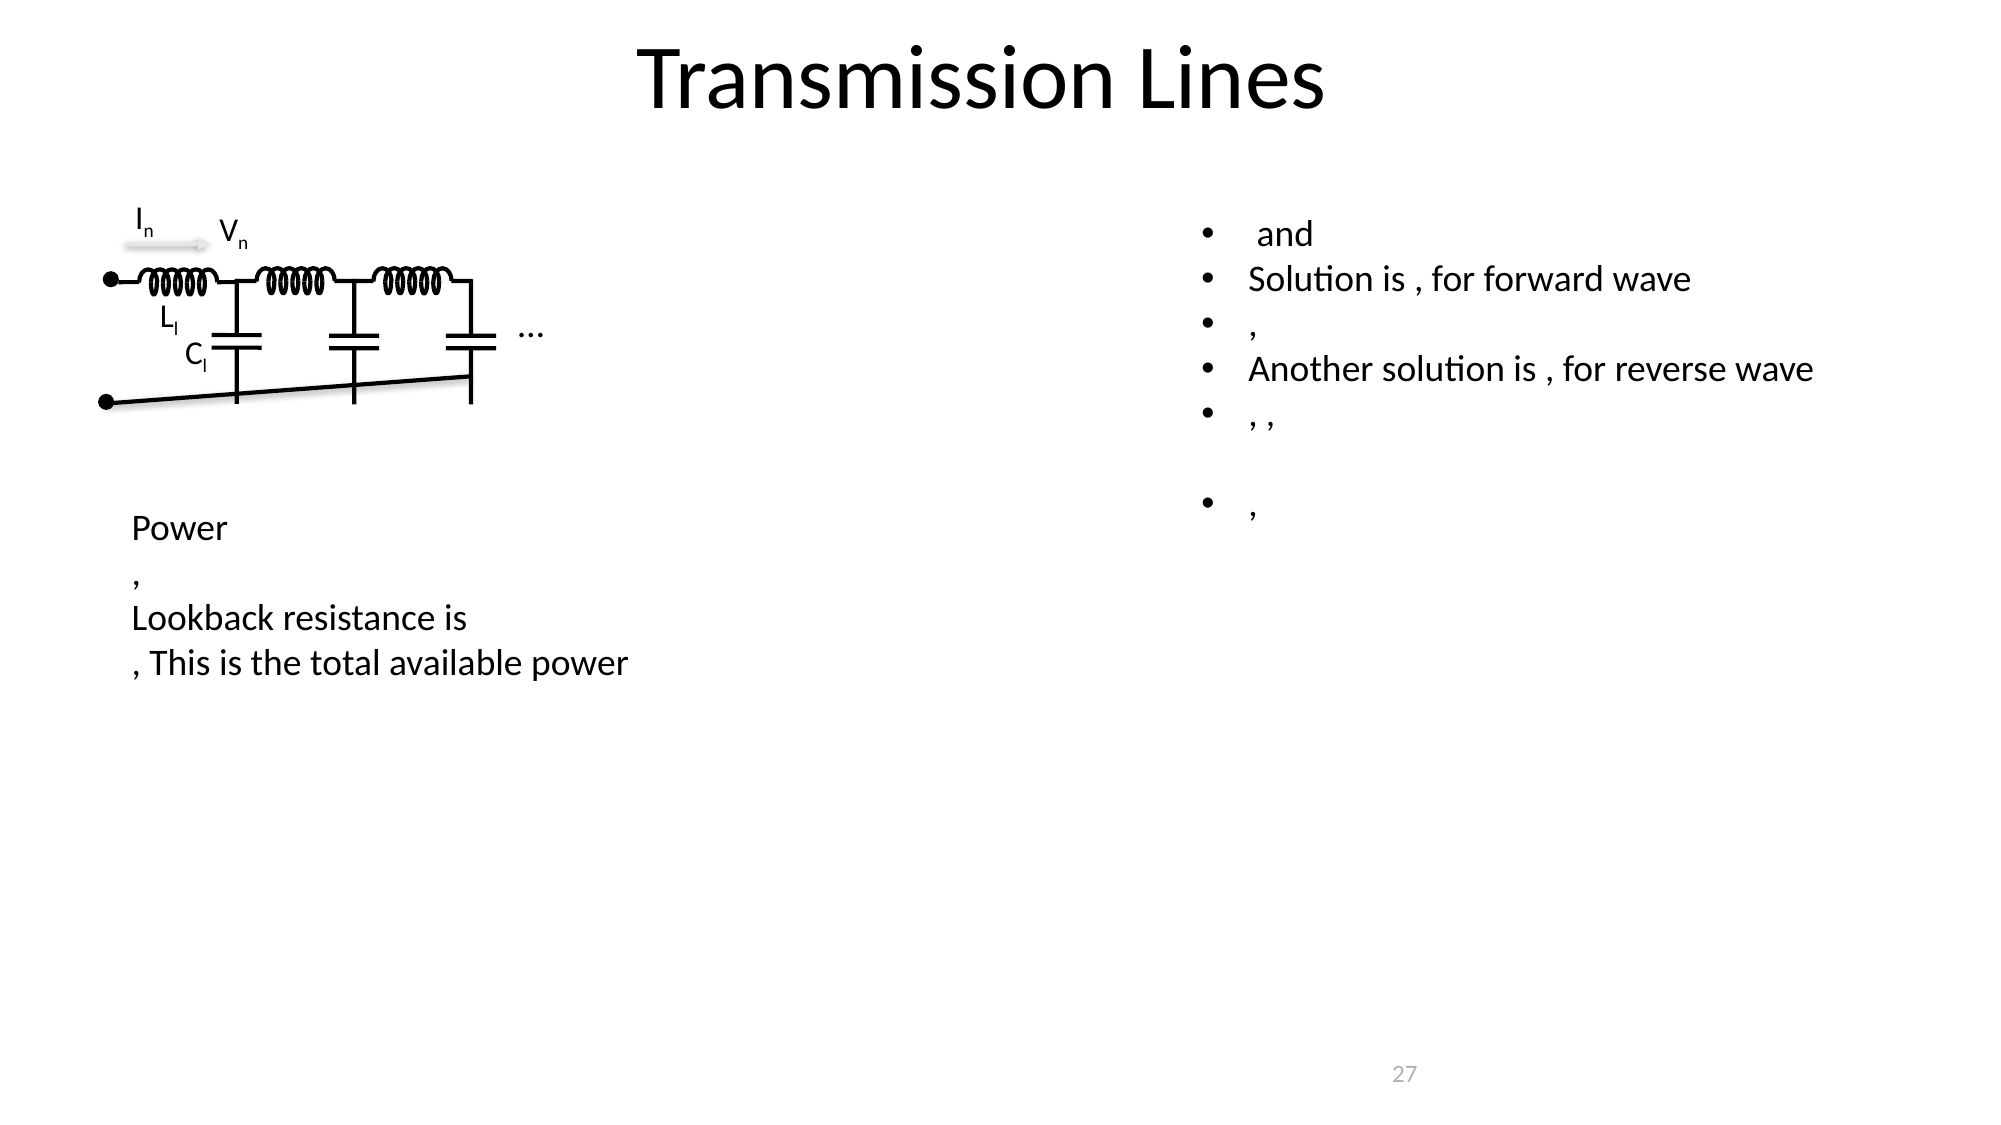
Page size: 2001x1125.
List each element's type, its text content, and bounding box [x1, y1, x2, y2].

slide_number 27 [1074, 738, 1425, 1125]
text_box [98, 188, 552, 410]
text_box Transmission Lines [33, 16, 1931, 127]
